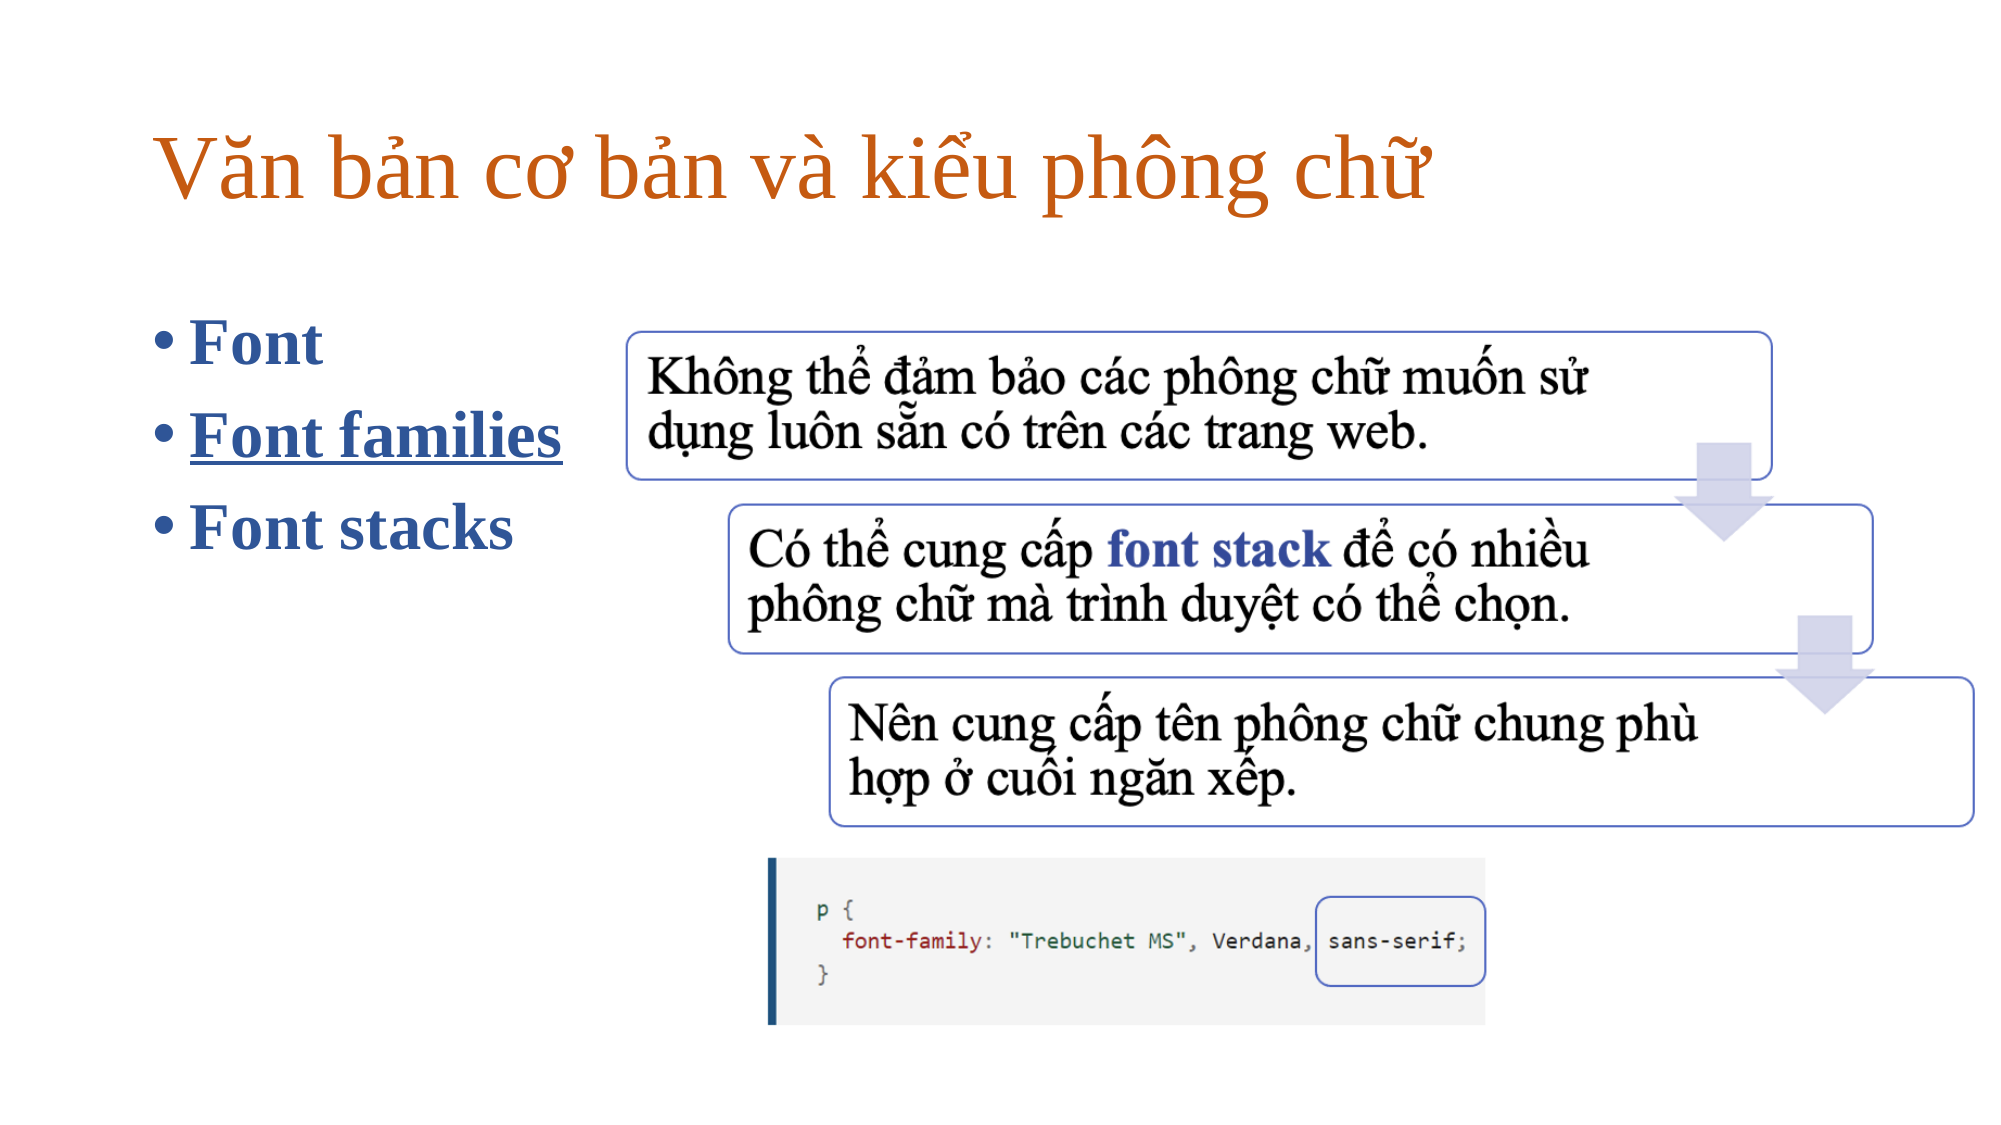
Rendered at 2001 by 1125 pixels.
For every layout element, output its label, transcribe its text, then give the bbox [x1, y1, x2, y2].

title Văn bản cơ bản và kiểu phông chữ [137, 59, 1863, 278]
list Font Font families Font stacks [137, 299, 1863, 1014]
picture [591, 321, 1989, 1036]
